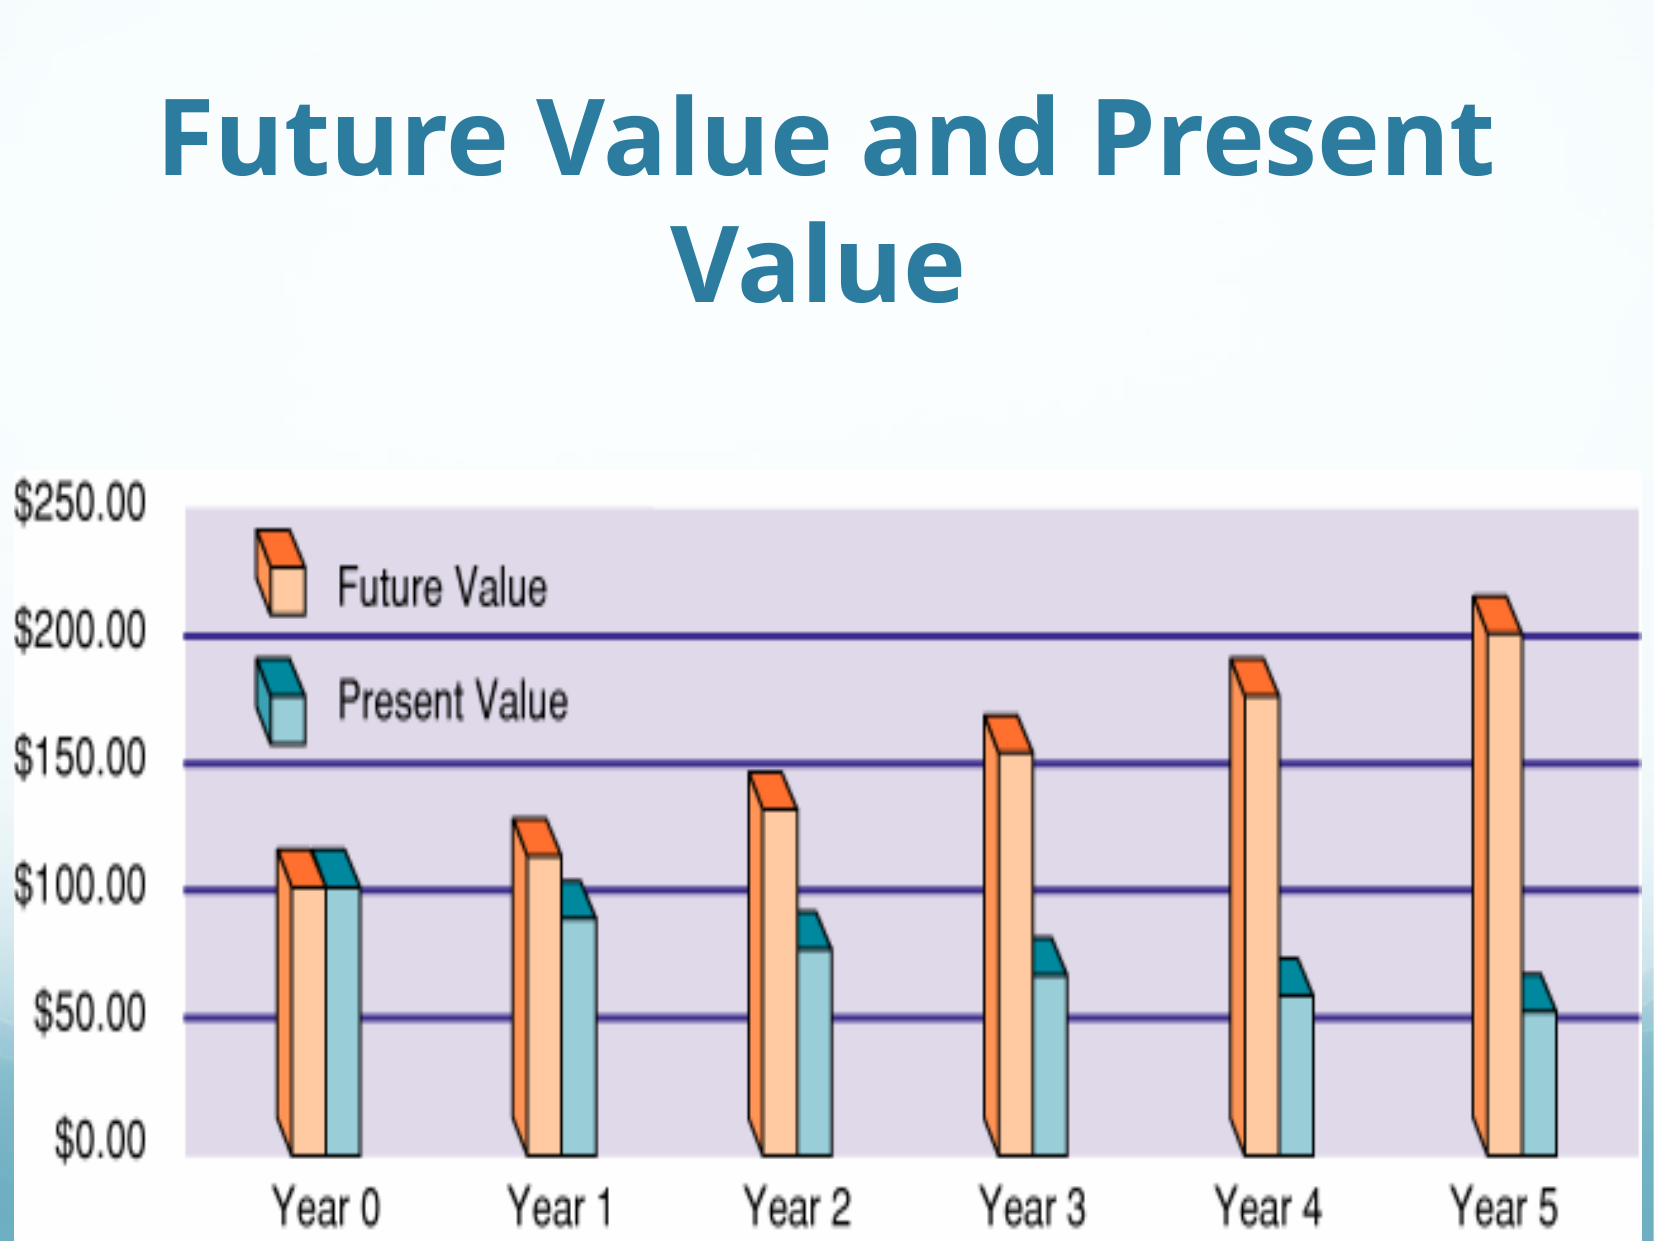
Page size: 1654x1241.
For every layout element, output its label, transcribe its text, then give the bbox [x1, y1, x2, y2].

title Future Value and Present Value [124, 236, 1530, 333]
picture [0, 0, 1654, 1241]
